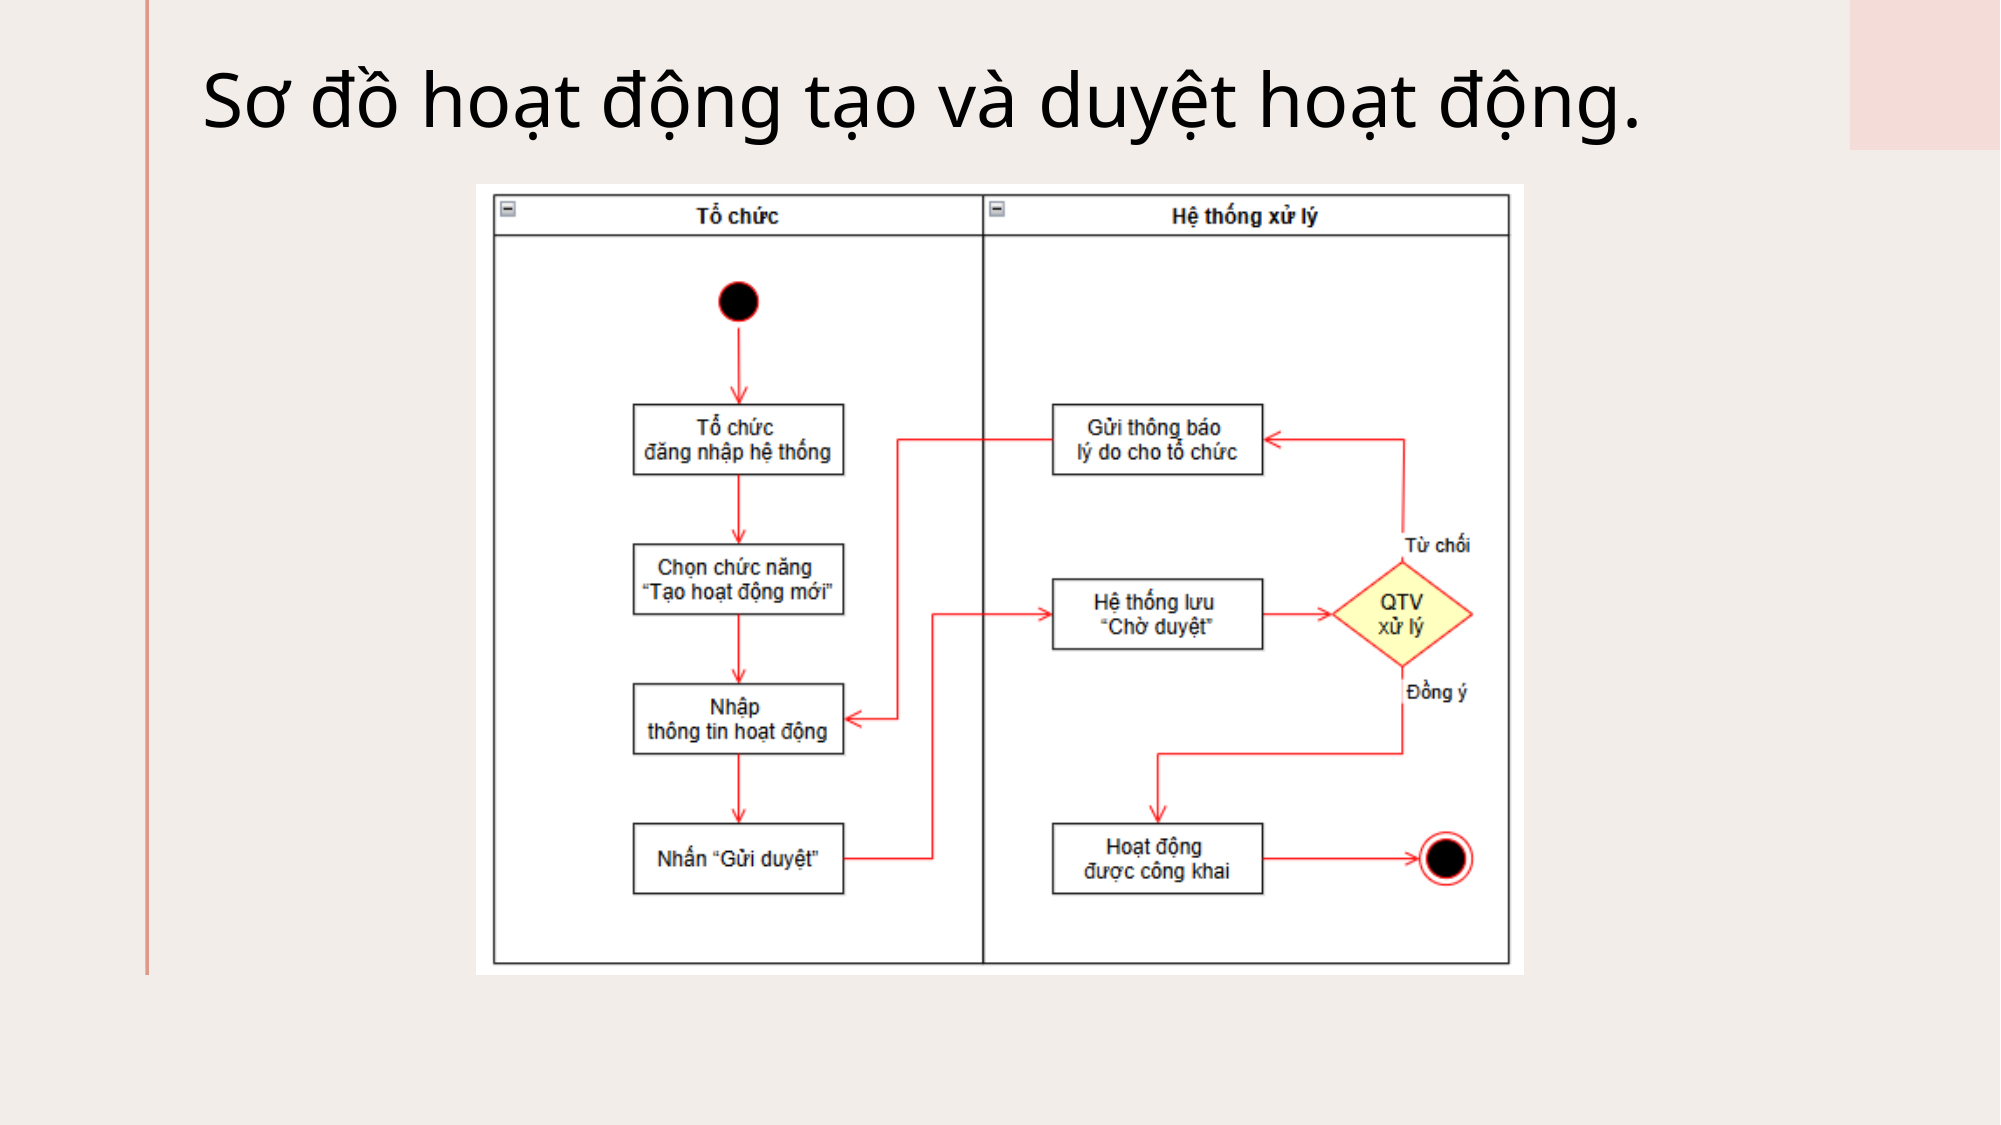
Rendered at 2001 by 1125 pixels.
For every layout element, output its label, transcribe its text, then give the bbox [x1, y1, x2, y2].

picture [476, 184, 1524, 975]
title Sơ đồ hoạt động tạo và duyệt hoạt động. [202, 43, 1837, 164]
